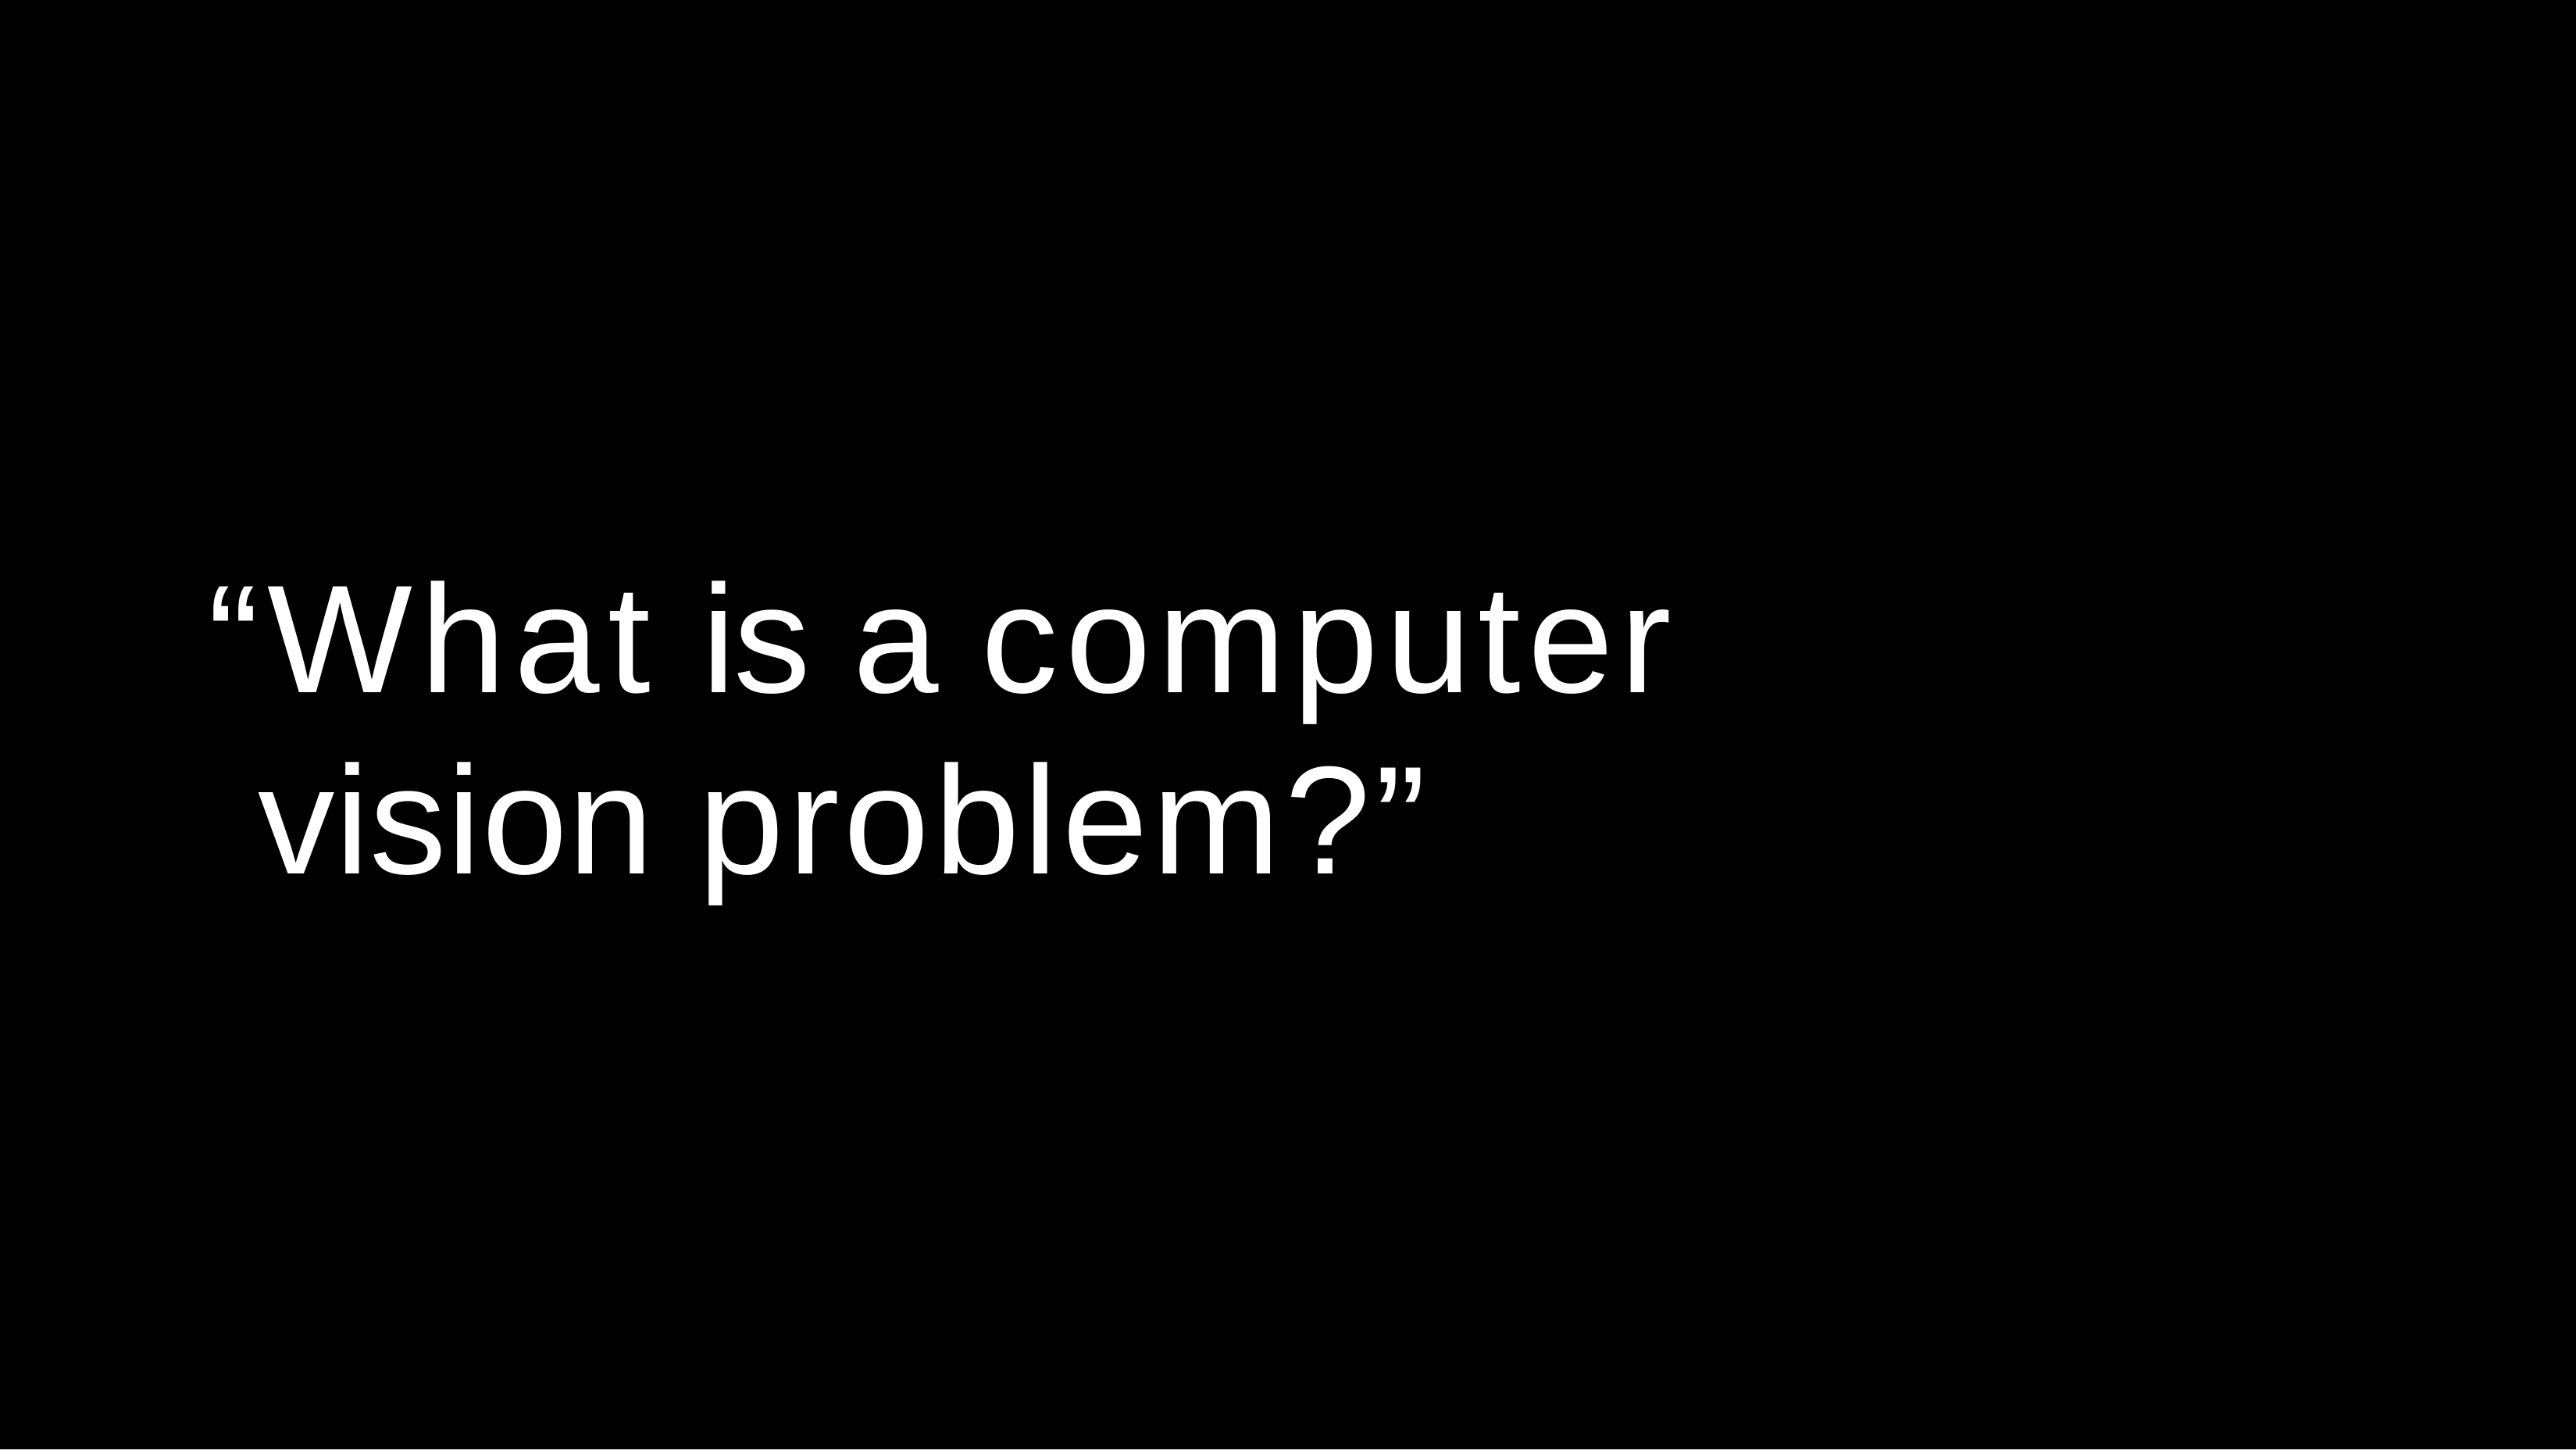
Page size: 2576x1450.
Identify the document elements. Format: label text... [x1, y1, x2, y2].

title “What is a computer vision problem?” [206, 534, 2066, 905]
